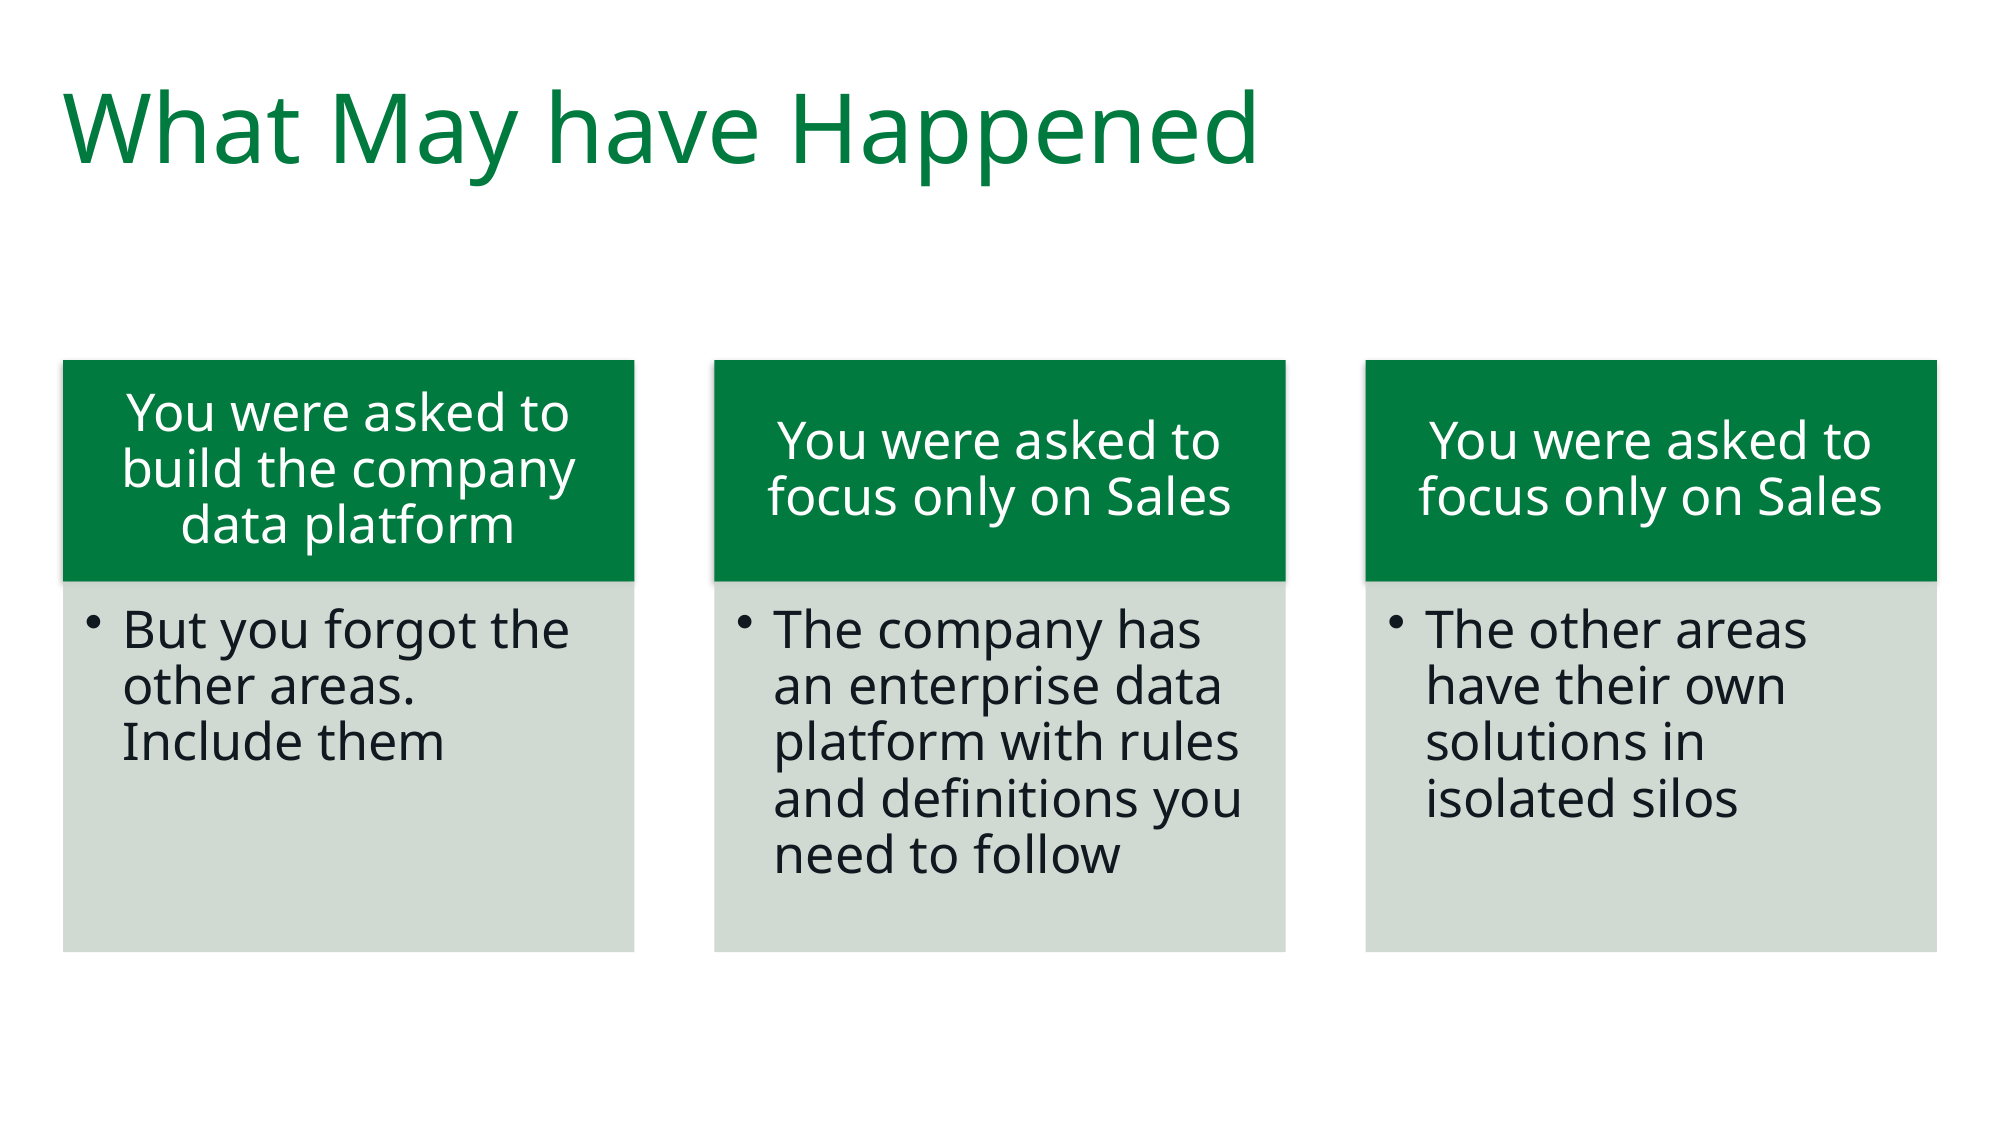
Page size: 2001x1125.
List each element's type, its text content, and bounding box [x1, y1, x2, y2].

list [62, 249, 1938, 1063]
title What May have Happened [62, 62, 1938, 188]
